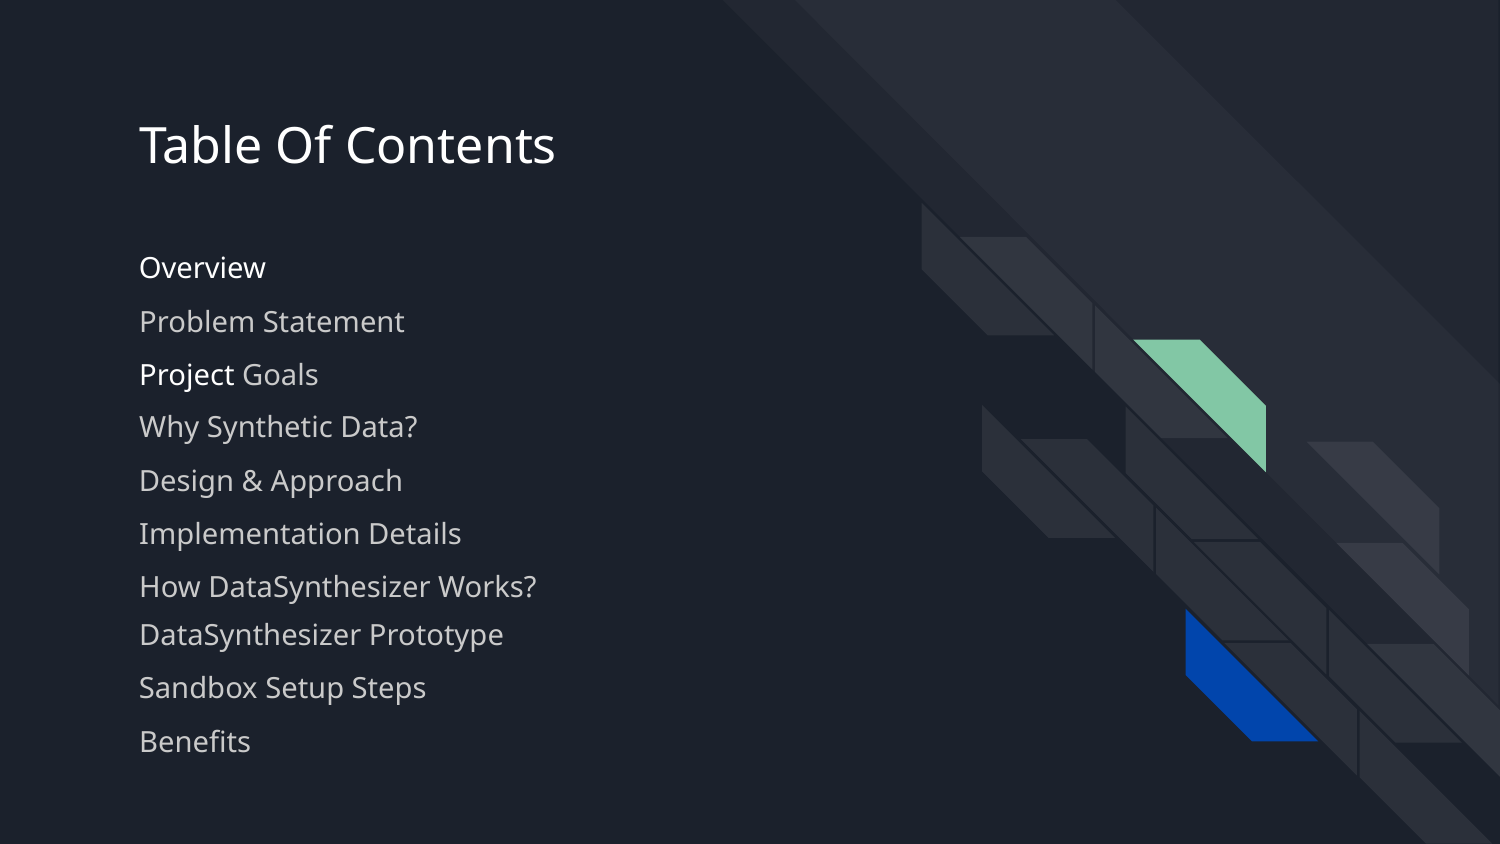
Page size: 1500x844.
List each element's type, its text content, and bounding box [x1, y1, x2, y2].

text_box Why Synthetic Data? [124, 388, 617, 442]
text_box Design & Approach [124, 442, 617, 495]
text_box How DataSynthesizer Works? [124, 548, 617, 596]
text_box Sandbox Setup Steps [124, 667, 617, 708]
text_box Implementation Details [124, 495, 617, 548]
text_box Benefits [124, 708, 617, 774]
text_box Project Goals [124, 335, 617, 388]
text_box Table Of Contents [124, 98, 617, 188]
text_box DataSynthesizer Prototype [124, 596, 617, 667]
text_box Problem Statement [124, 282, 617, 335]
text_box Overview [124, 229, 617, 282]
